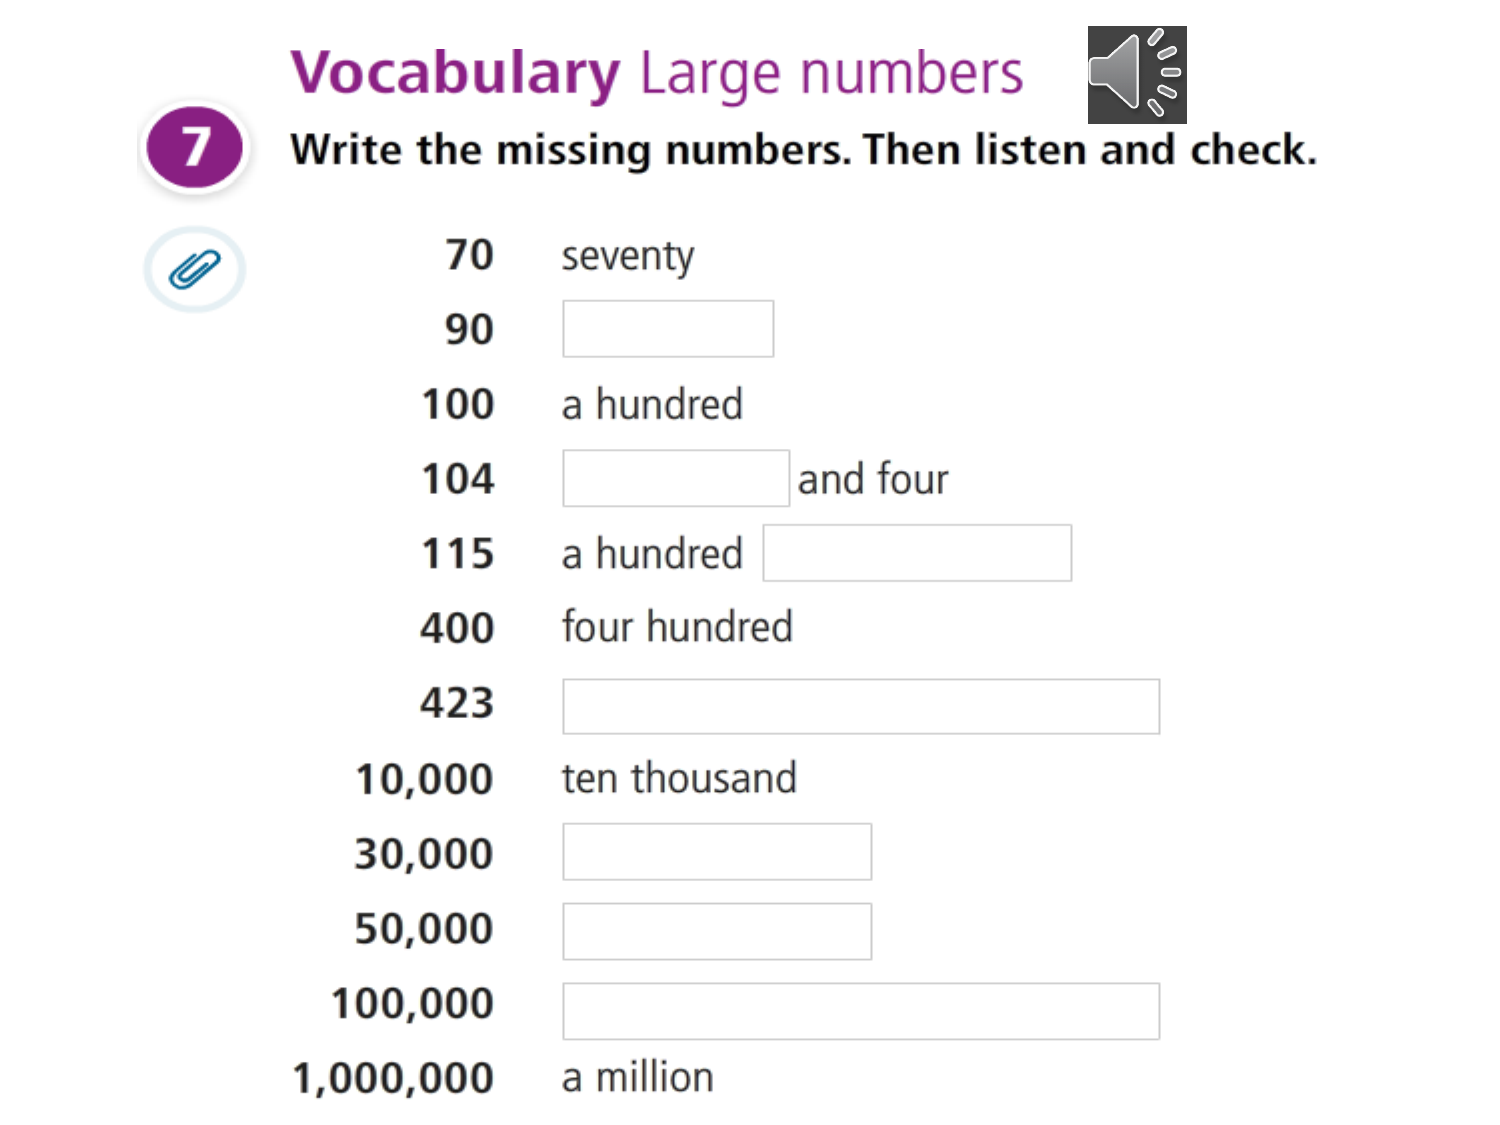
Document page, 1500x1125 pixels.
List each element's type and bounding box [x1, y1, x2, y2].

picture [137, 24, 1326, 1101]
